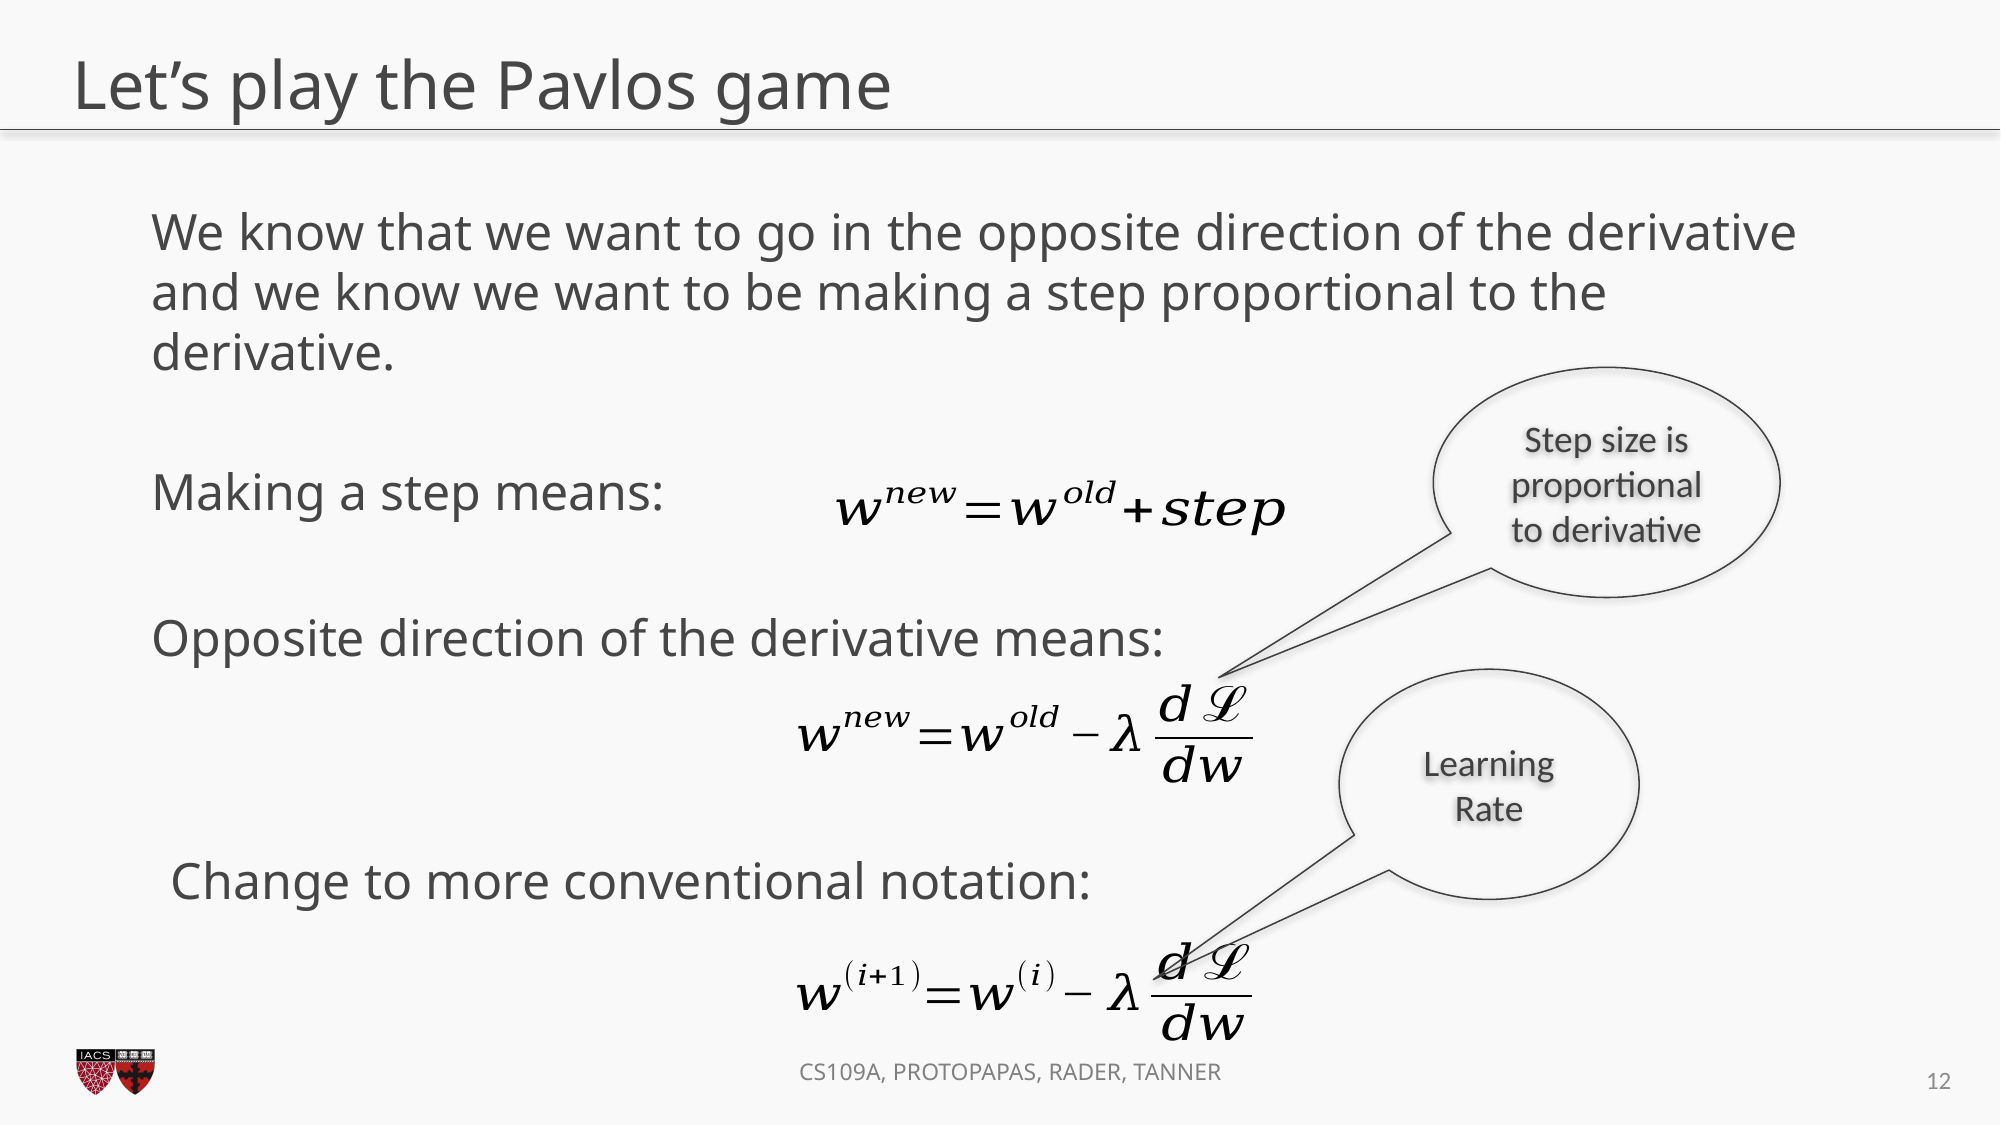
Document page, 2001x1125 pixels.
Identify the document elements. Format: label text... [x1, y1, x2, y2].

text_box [136, 598, 1876, 826]
text_box Learning Rate [1152, 836, 1625, 981]
picture [75, 1049, 155, 1095]
list We know that we want to go in the opposite direction of the derivative and we know we want to be making a step proportional to the derivative. Making a step means: [136, 193, 1875, 420]
title Let’s play the Pavlos game [57, 35, 1943, 162]
slide_number 12 [1500, 1050, 1967, 1110]
text_box Change to more conventional notation: [156, 842, 1895, 1069]
text_box Step size is proportional to derivative [1348, 366, 1781, 596]
